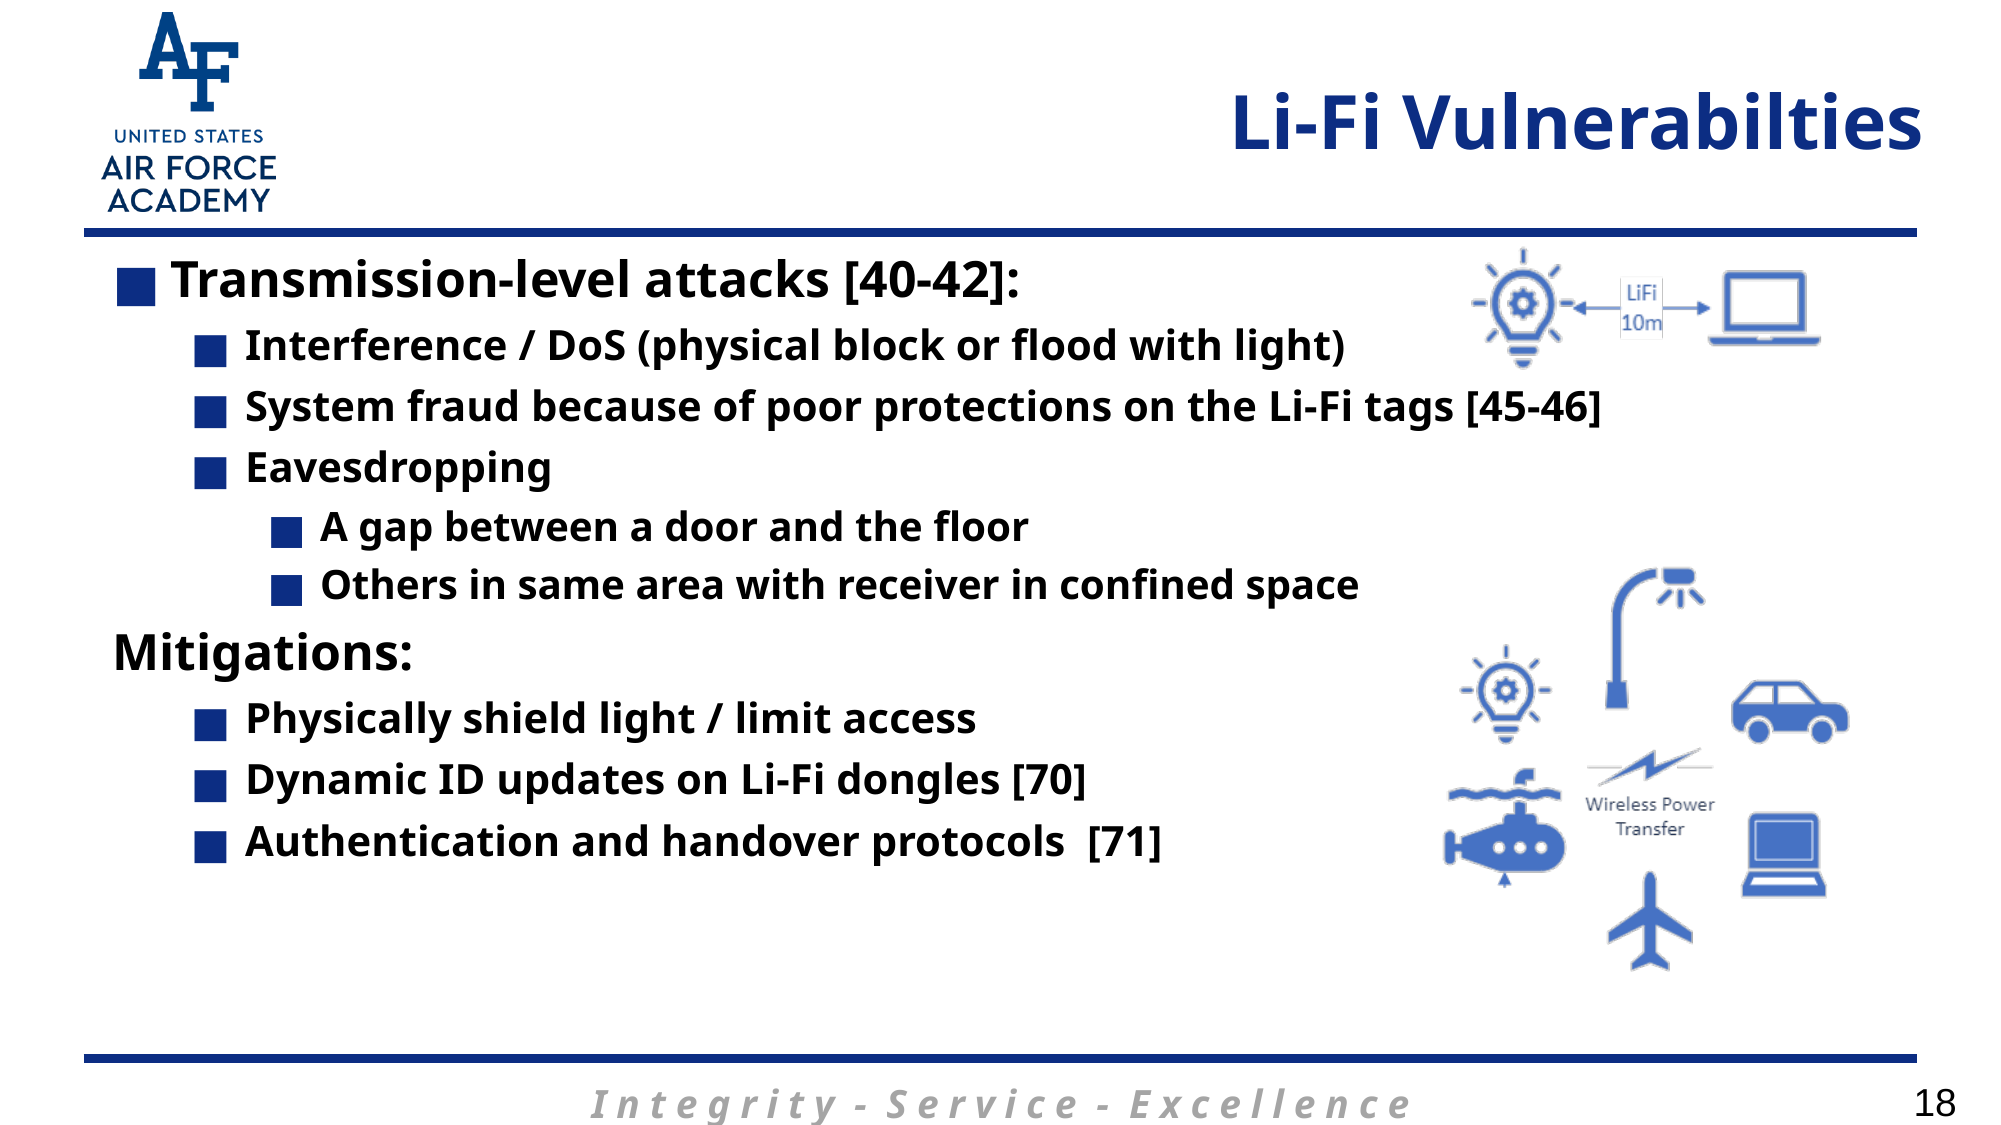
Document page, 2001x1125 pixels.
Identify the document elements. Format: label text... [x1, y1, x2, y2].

slide_number 18 [1870, 1069, 2000, 1125]
title Li-Fi Vulnerabilties [399, 29, 1940, 210]
picture [1450, 241, 1843, 377]
subtitle Transmission-level attacks [40-42]: Interference / DoS (physical block or flood with light) System fraud because of poor protections on the Li-Fi tags [45-46] Eavesdropping A gap between a door and the floor Others in same area with receiver in confined space Mitigations: Physically shield light / limit access Dynamic ID updates on Li-Fi dongles [70] Authentication and handover protocols [71] [80, 239, 1920, 1050]
picture [101, 12, 276, 212]
picture [1437, 562, 1856, 977]
